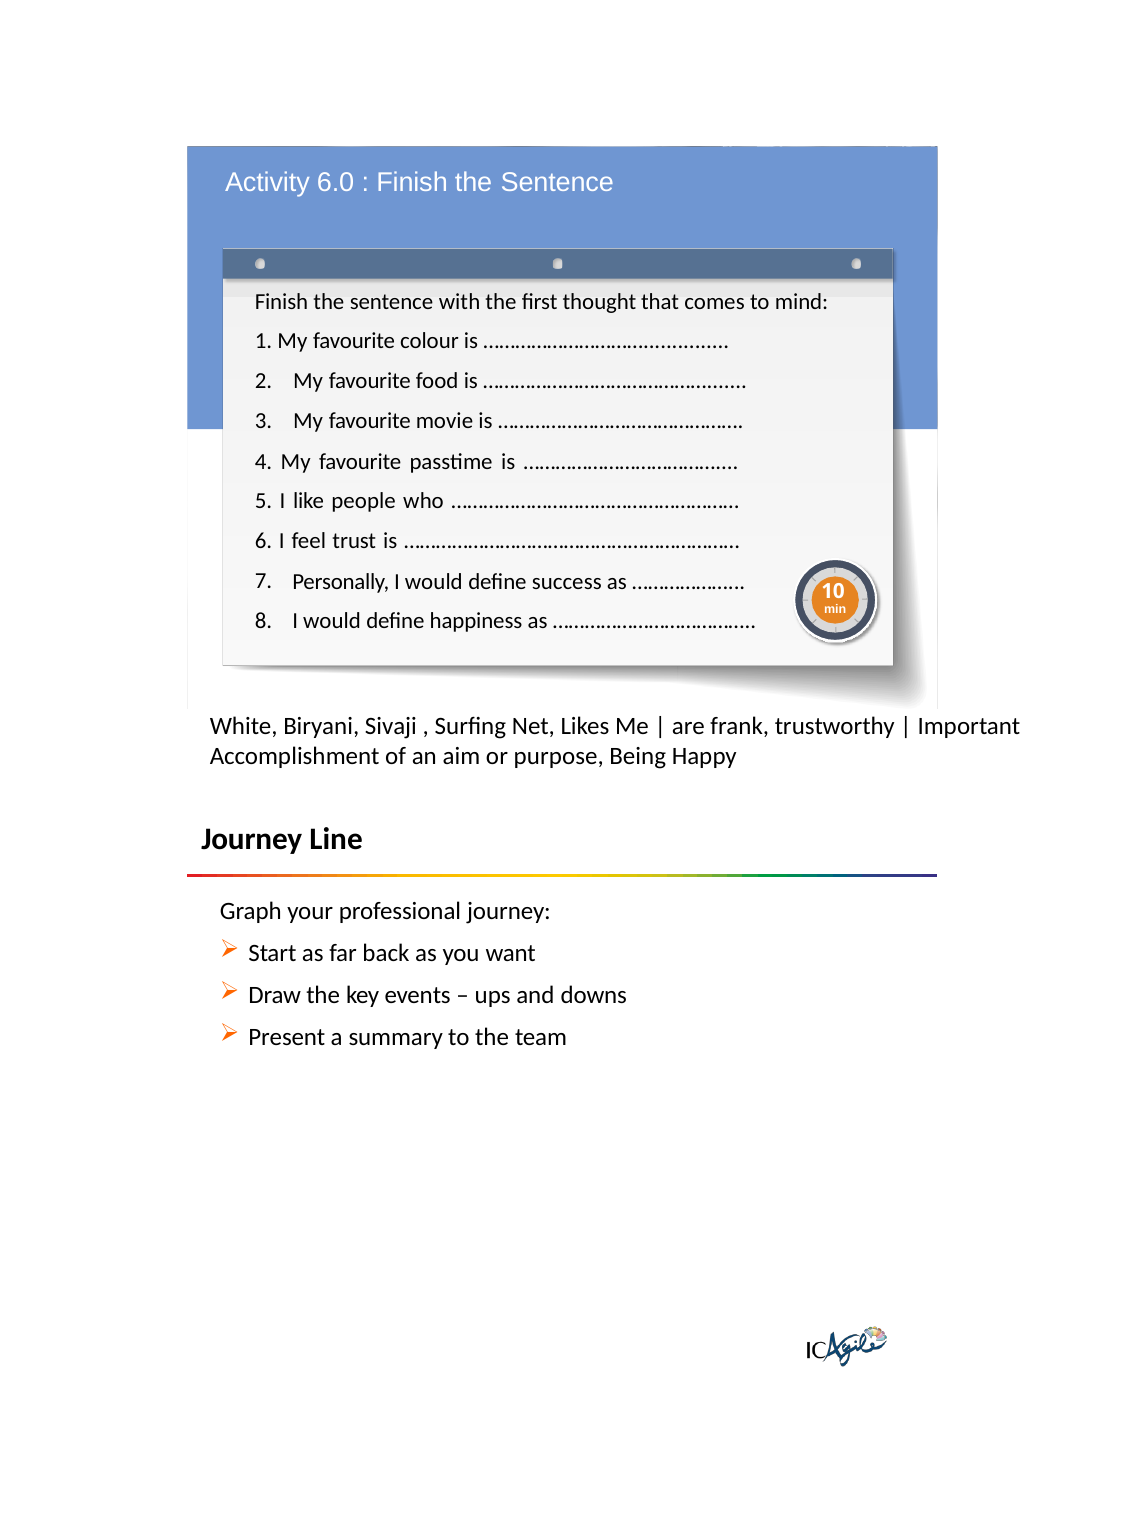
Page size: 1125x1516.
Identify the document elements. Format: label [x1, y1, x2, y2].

text_box [187, 146, 1043, 777]
text_box [799, 1323, 893, 1369]
text_box [187, 818, 801, 1051]
